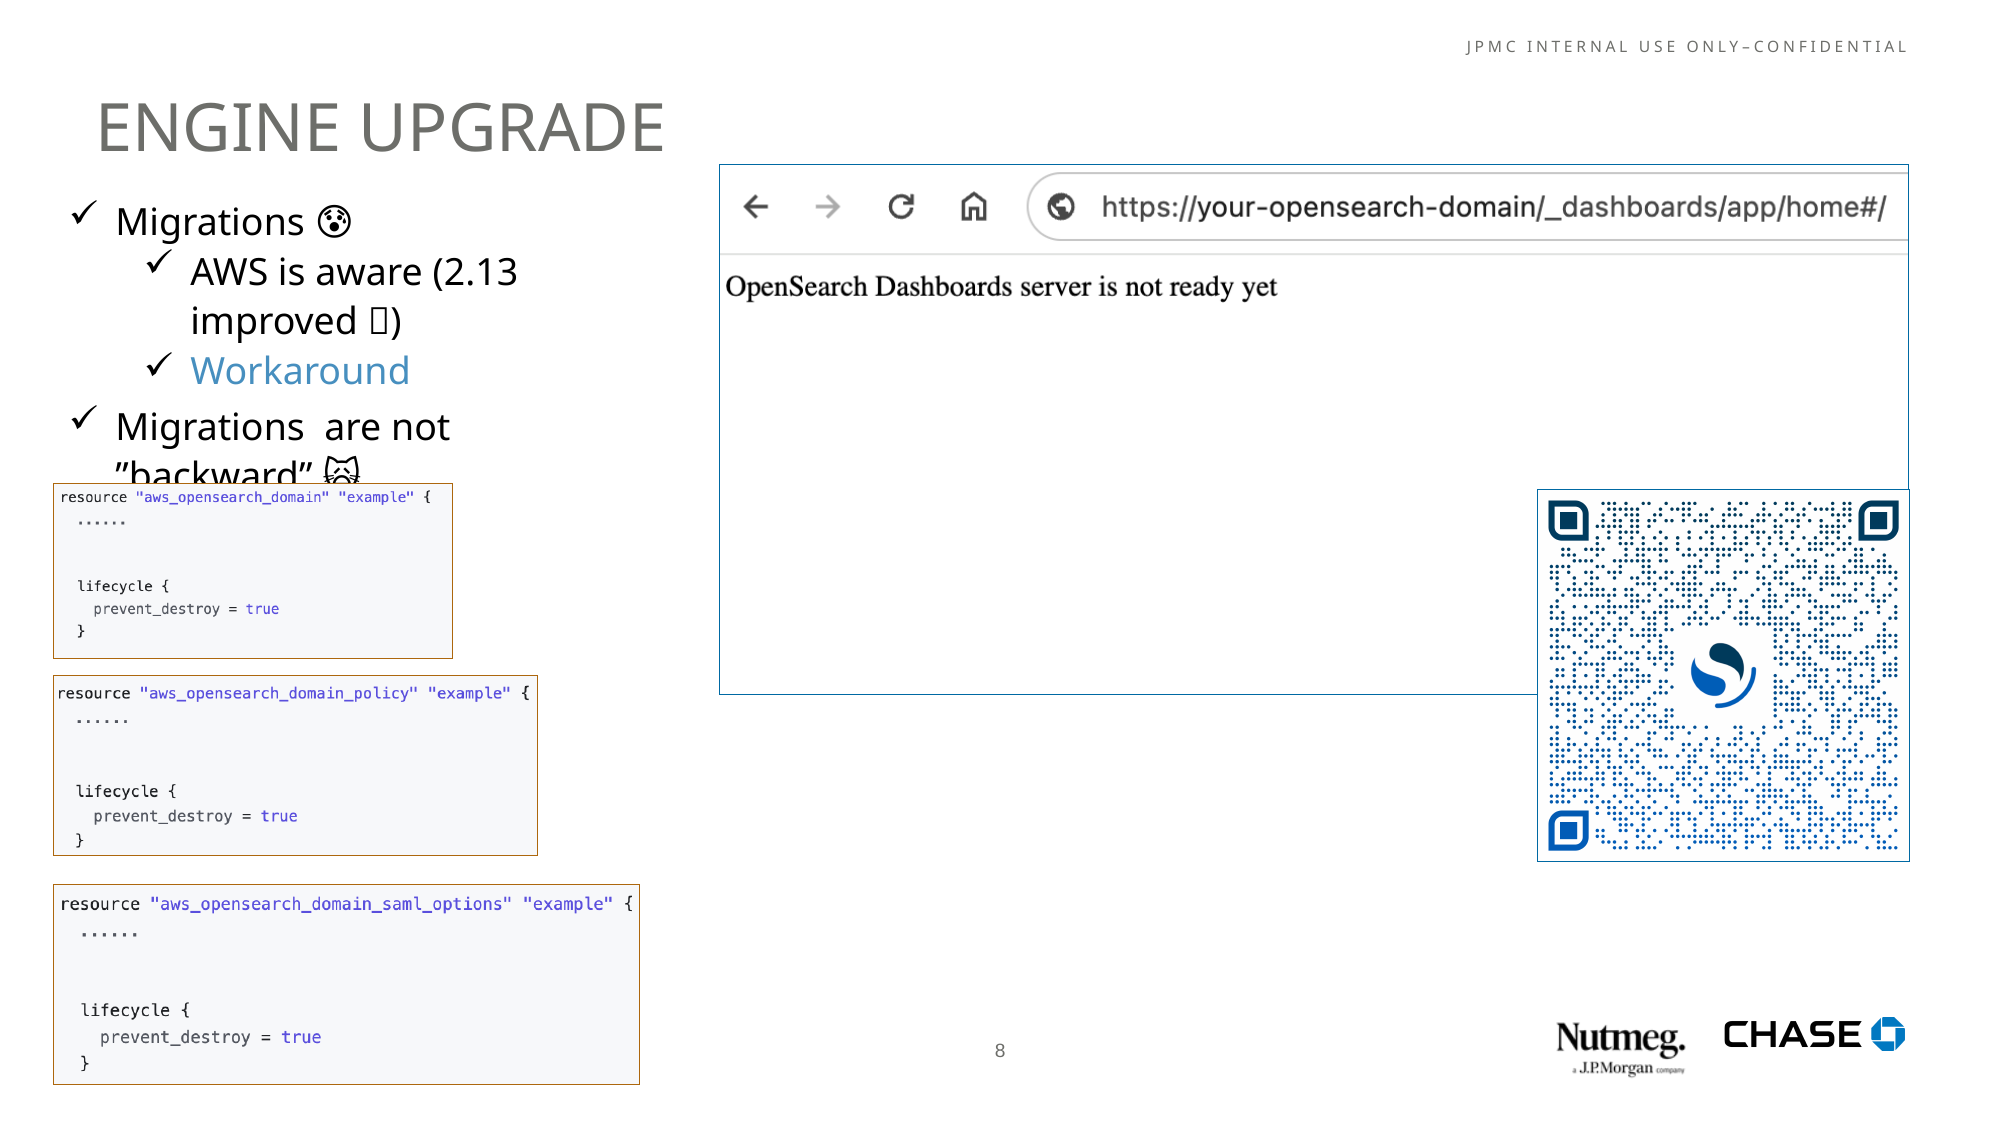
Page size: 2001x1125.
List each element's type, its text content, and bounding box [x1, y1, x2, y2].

picture [53, 482, 453, 659]
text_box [1484, 29, 1909, 80]
picture [719, 164, 1910, 863]
picture [53, 884, 640, 1085]
title ENGINE UPGRADE [95, 66, 1907, 165]
picture [1535, 1008, 1700, 1088]
picture [53, 675, 538, 857]
text_box Migrations 😰 AWS is aware (2.13 improved 👏) Workaround Migrations are not ”backward” 🙀 [53, 186, 709, 505]
